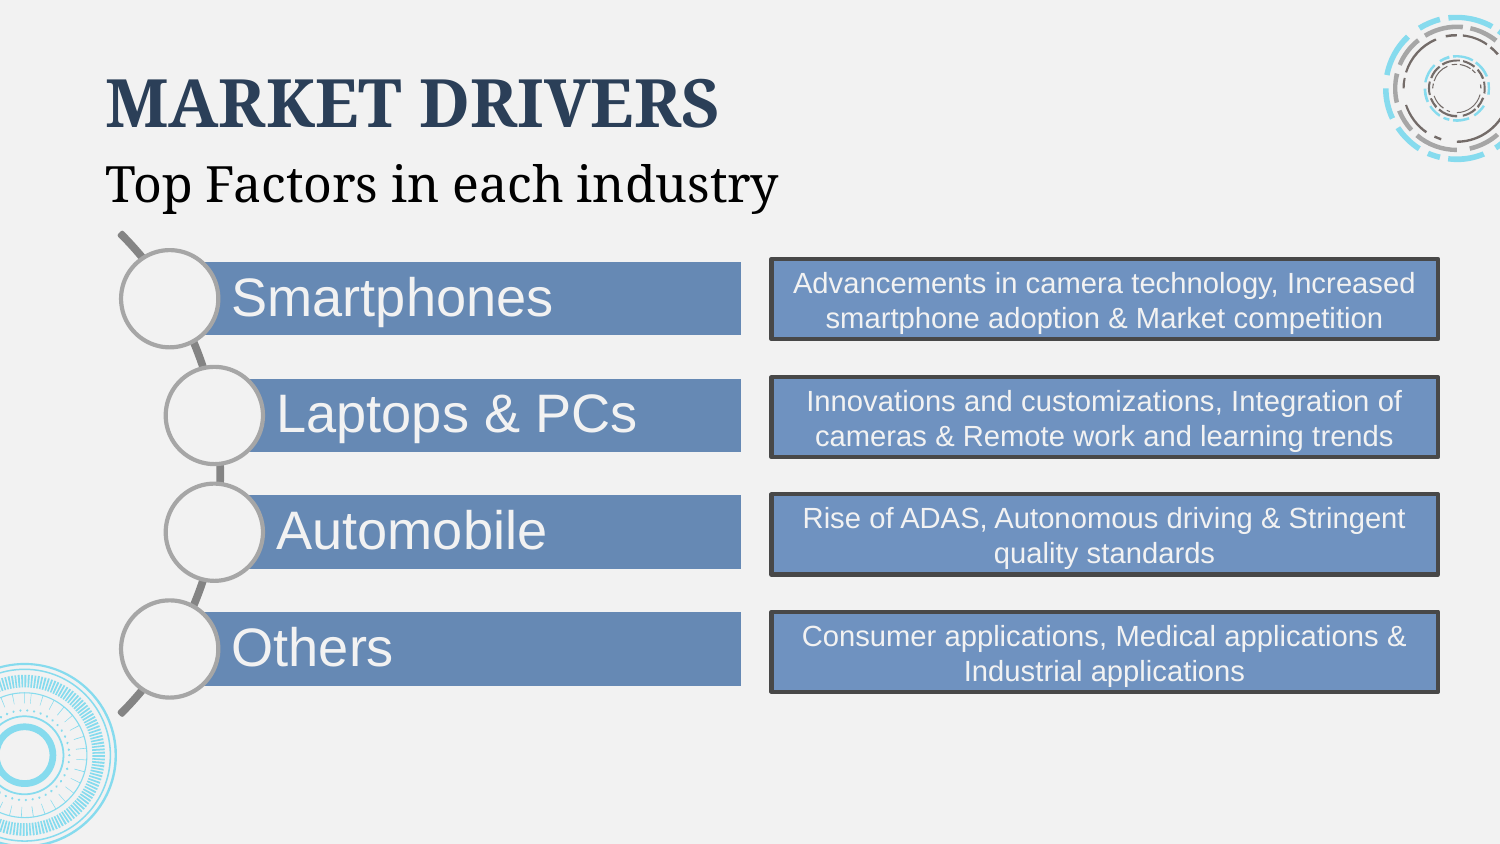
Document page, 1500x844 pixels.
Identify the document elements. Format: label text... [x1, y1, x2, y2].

text_box Advancements in camera technology, Increased smartphone adoption & Market competition [769, 257, 1440, 341]
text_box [111, 220, 751, 727]
text_box Consumer applications, Medical applications & Industrial applications [769, 610, 1440, 694]
title MARKET DRIVERS [90, 45, 1355, 160]
text_box Top Factors in each industry [90, 145, 891, 220]
text_box Rise of ADAS, Autonomous driving & Stringent quality standards [769, 492, 1440, 577]
text_box Innovations and customizations, Integration of cameras & Remote work and learning trends [769, 375, 1440, 459]
